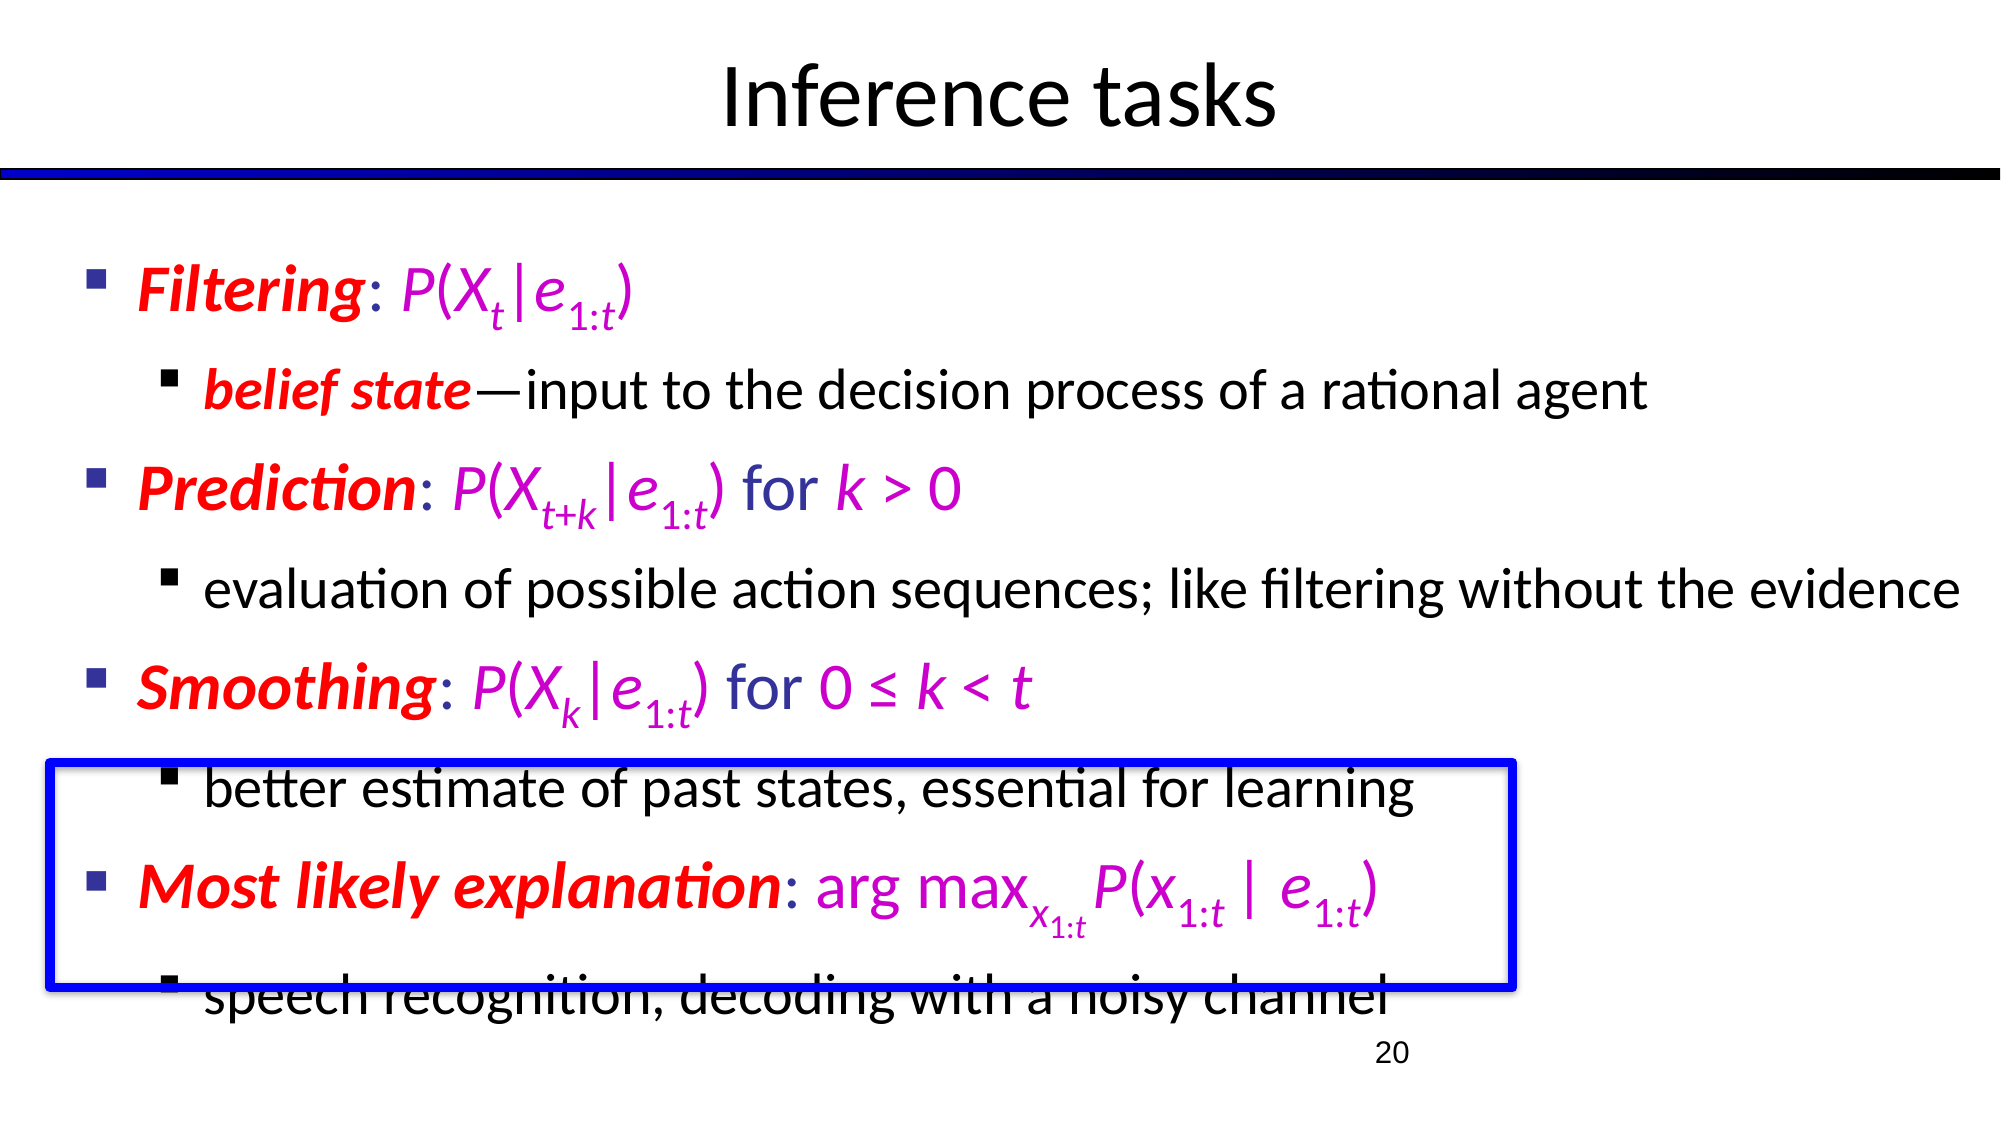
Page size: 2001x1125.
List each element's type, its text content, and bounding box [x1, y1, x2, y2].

slide_number 20 [1074, 1024, 1426, 1103]
text_box [49, 762, 1513, 988]
list Filtering: P(Xt|e1:t) belief state—input to the decision process of a rational agent Prediction: P(Xt+k|e1:t) for k > 0 evaluation of possible action sequences; like filtering without the evidence Smoothing: P(Xk|e1:t) for 0 ≤ k < t better estimate of past states, essential for learning Most likely explanation: arg maxx1:t P(x1:t | e1:t) speech recognition, decoding with a noisy channel [66, 228, 2000, 1006]
title Inference tasks [0, 0, 2000, 184]
